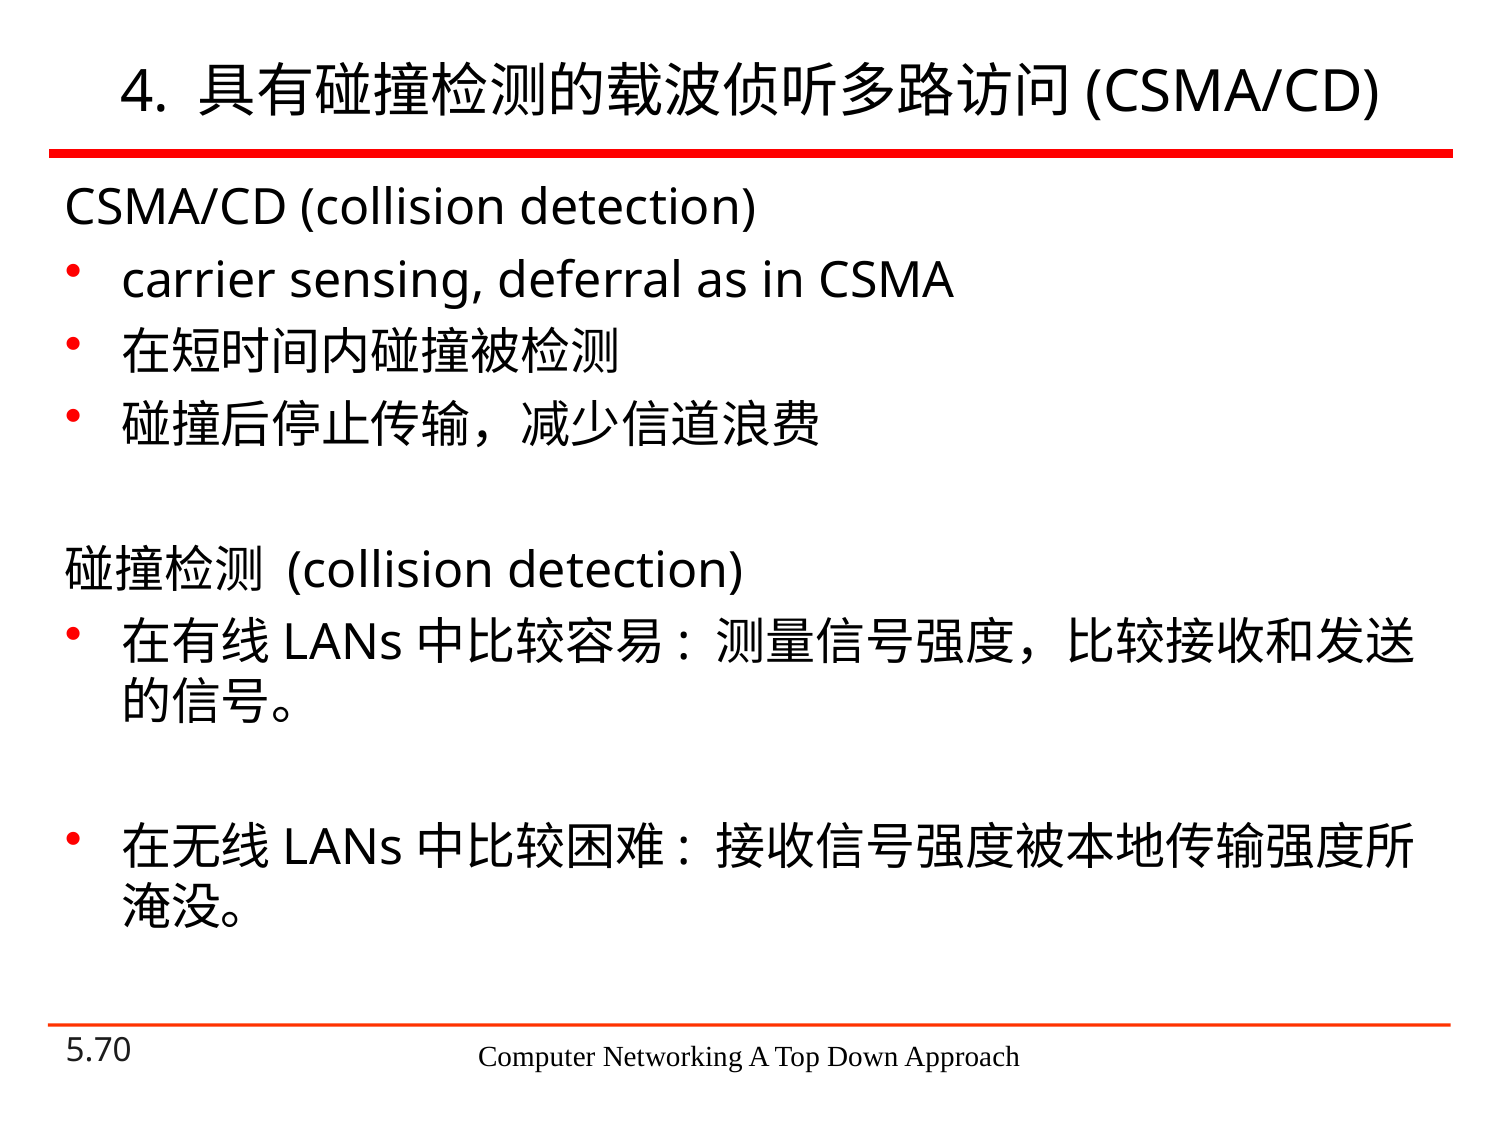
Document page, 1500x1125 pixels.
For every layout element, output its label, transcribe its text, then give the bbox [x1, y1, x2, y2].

title 4. 具有碰撞检测的载波侦听多路访问(CSMA/CD) [49, 35, 1451, 141]
list CSMA/CD (collision detection) carrier sensing, deferral as in CSMA 在短时间内碰撞被检测 碰撞后停止传输，减少信道浪费 碰撞检测 (collision detection) 在有线LANs中比较容易: 测量信号强度，比较接收和发送的信号。 在无线LANs中比较困难: 接收信号强度被本地传输强度所淹没。 [49, 166, 1453, 1018]
